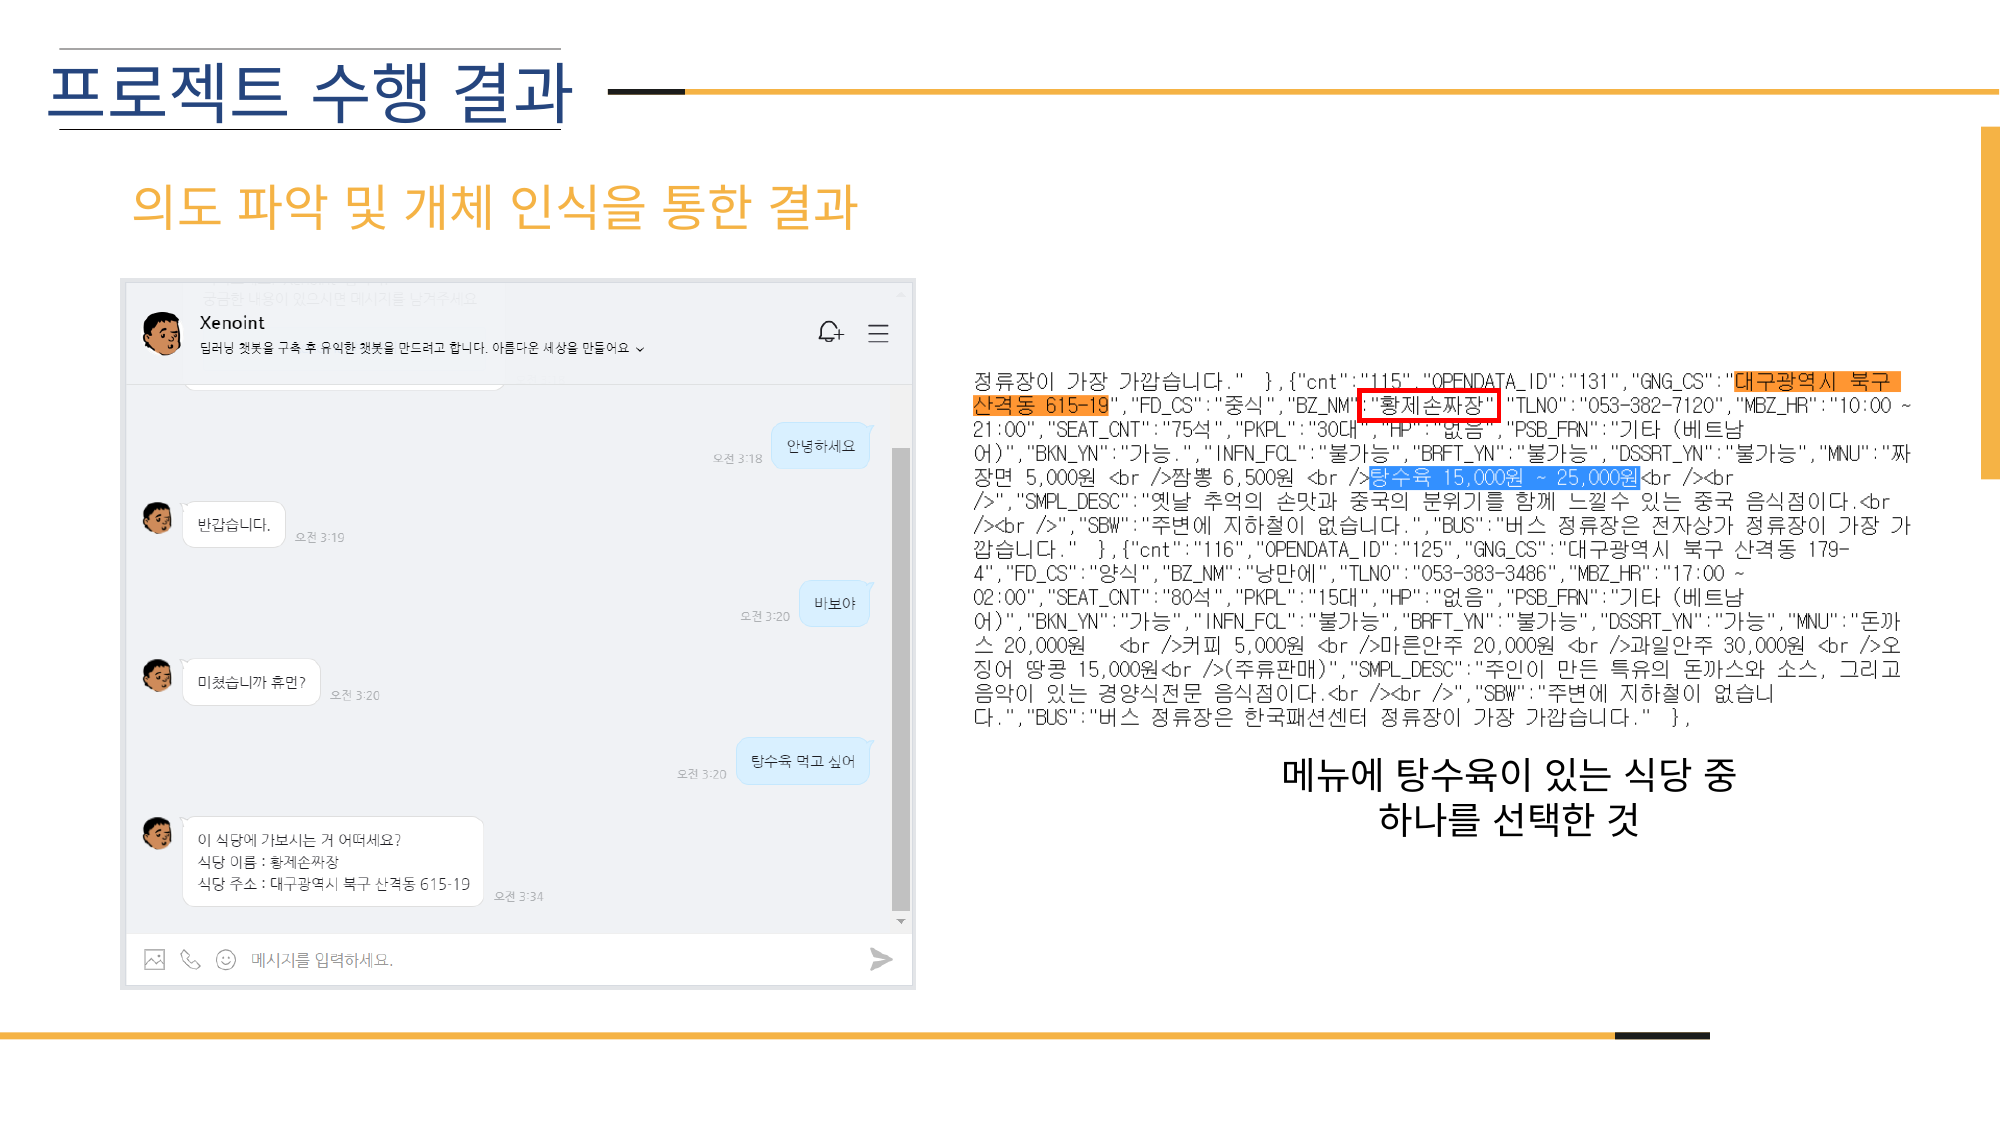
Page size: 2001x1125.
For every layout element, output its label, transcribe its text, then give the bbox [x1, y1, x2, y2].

text_box 메뉴에 탕수육이 있는 식당 중 하나를 선택한 것 [1267, 744, 1753, 850]
text_box [607, 89, 685, 95]
text_box [0, 1032, 1615, 1040]
text_box [1981, 126, 2000, 480]
text_box 프로젝트 수행 결과 [45, 52, 576, 133]
text_box [685, 89, 2000, 95]
picture [120, 278, 916, 990]
text_box 의도 파악 및 개체 인식을 통한 결과 [131, 176, 860, 237]
picture [972, 367, 1925, 730]
text_box [1615, 1032, 1710, 1040]
